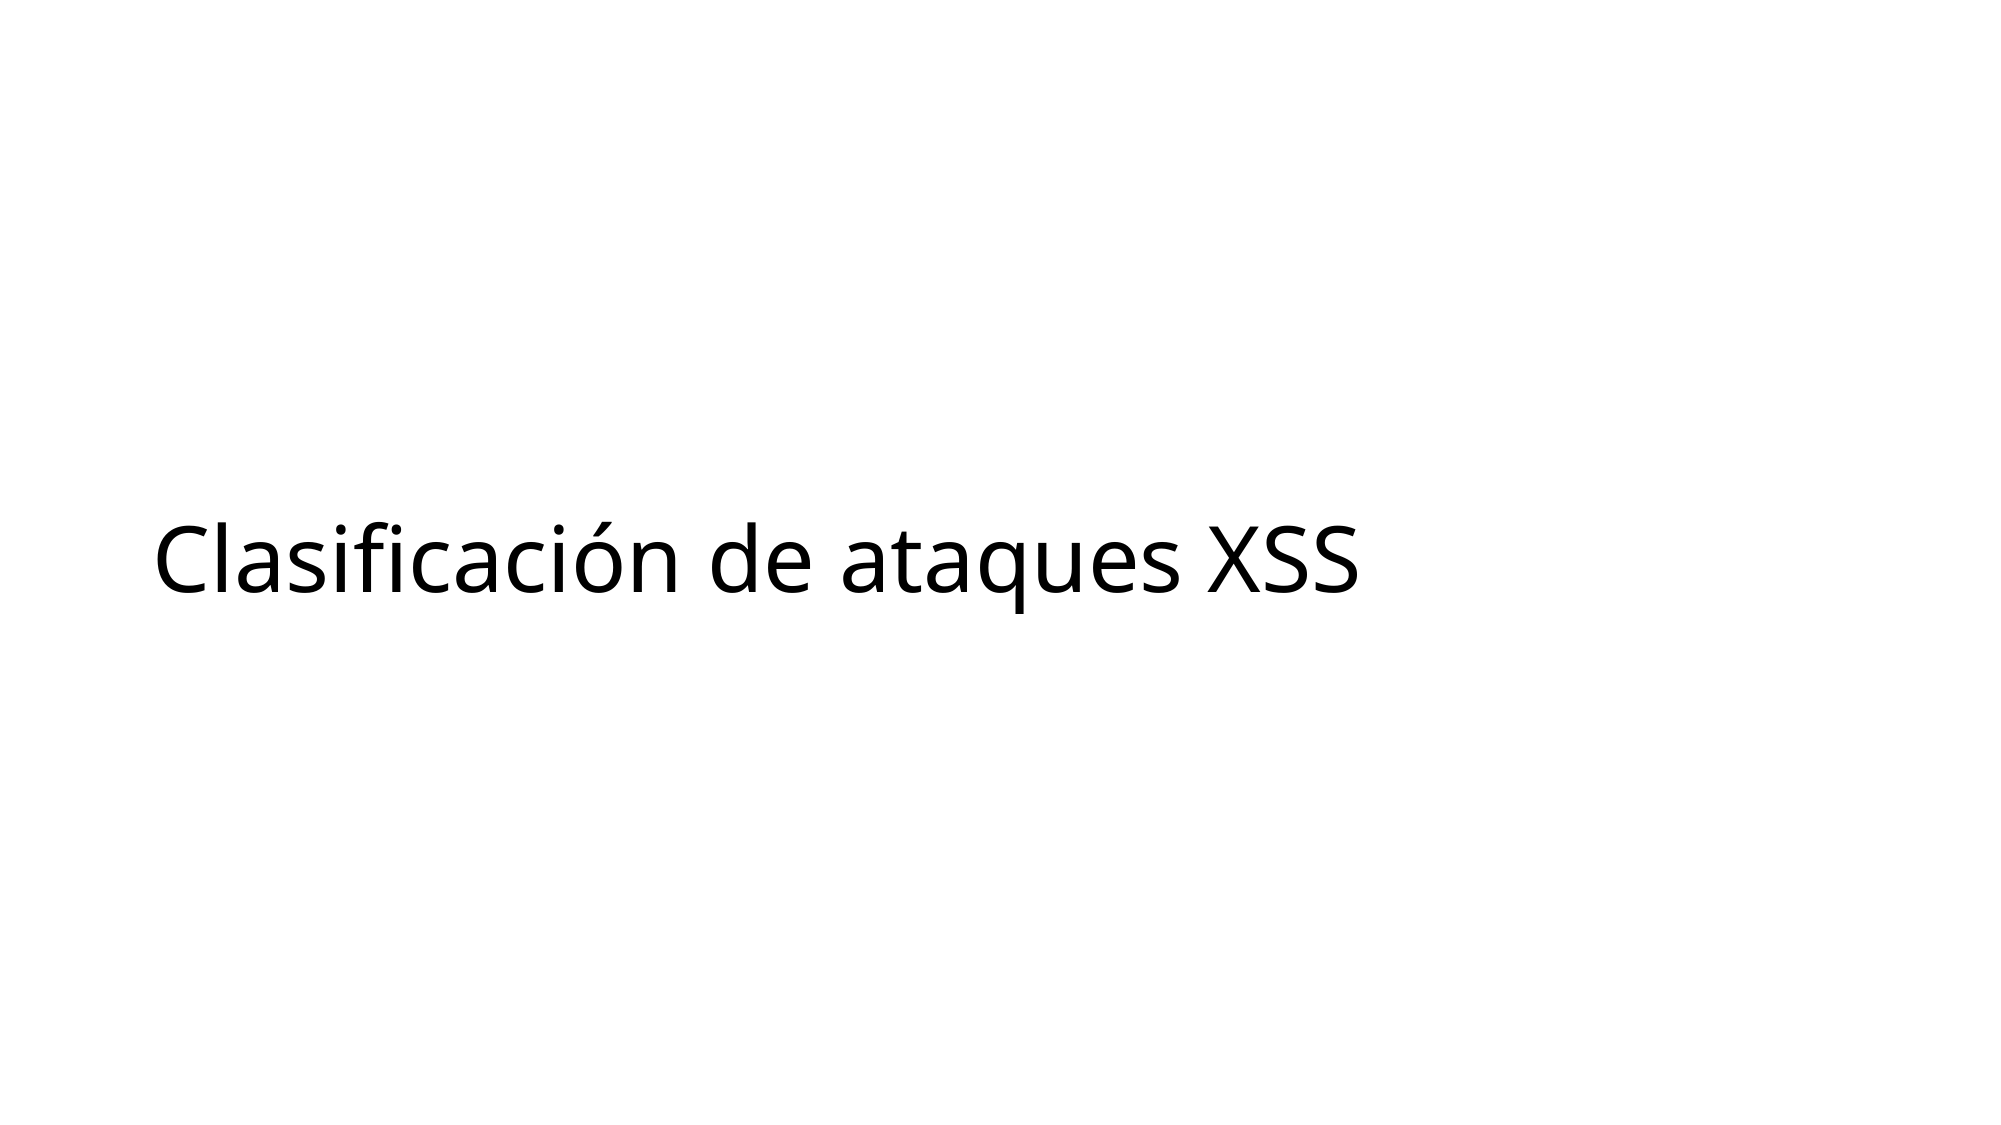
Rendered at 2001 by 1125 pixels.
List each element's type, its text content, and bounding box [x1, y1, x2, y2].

title Clasificación de ataques XSS [137, 453, 1863, 672]
